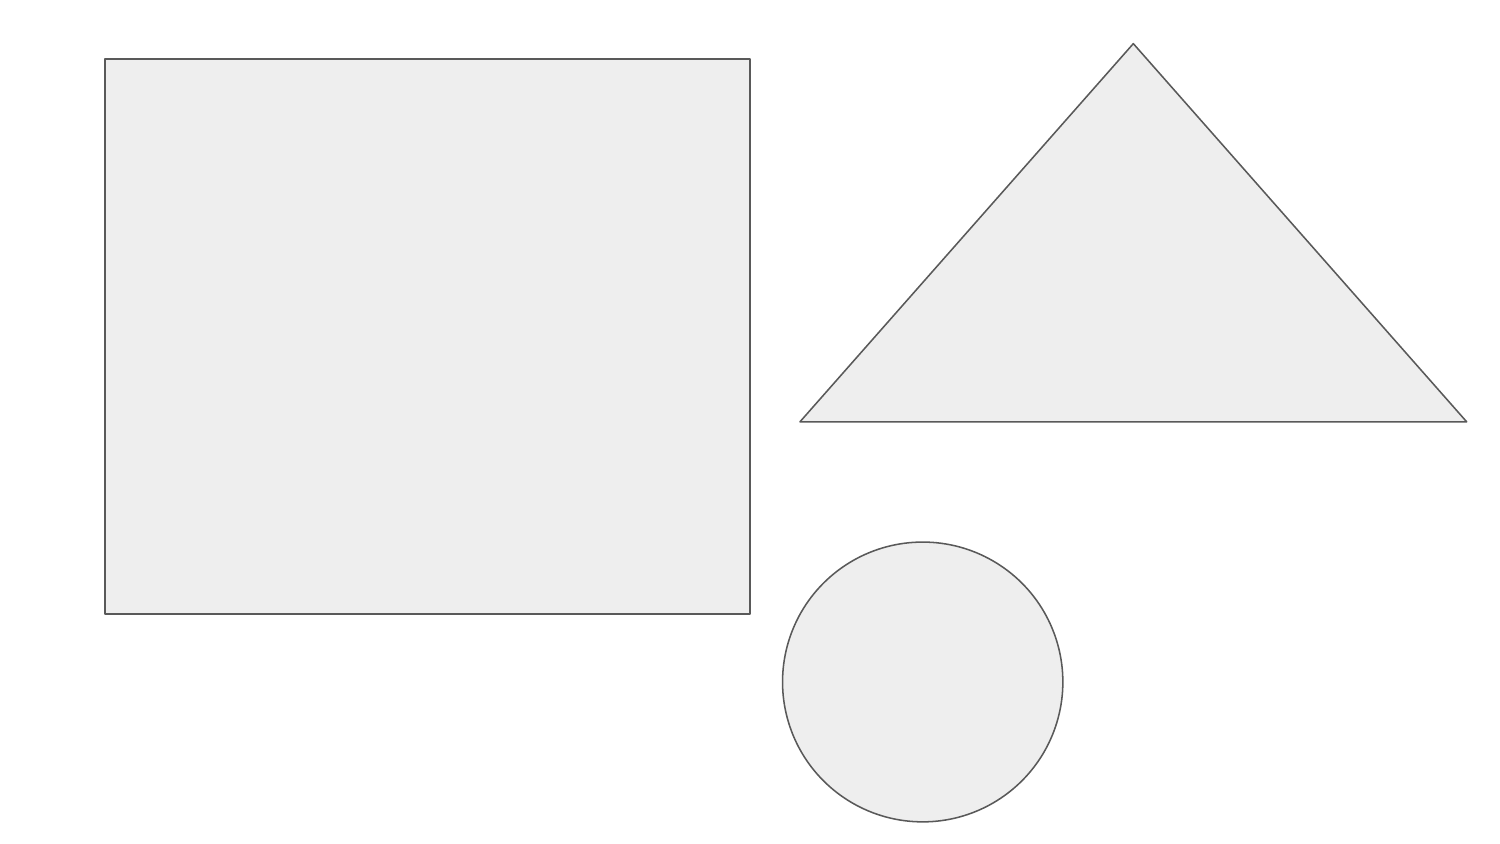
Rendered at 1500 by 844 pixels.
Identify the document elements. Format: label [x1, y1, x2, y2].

text_box [105, 58, 750, 615]
text_box [799, 43, 1467, 422]
text_box [782, 542, 1063, 822]
